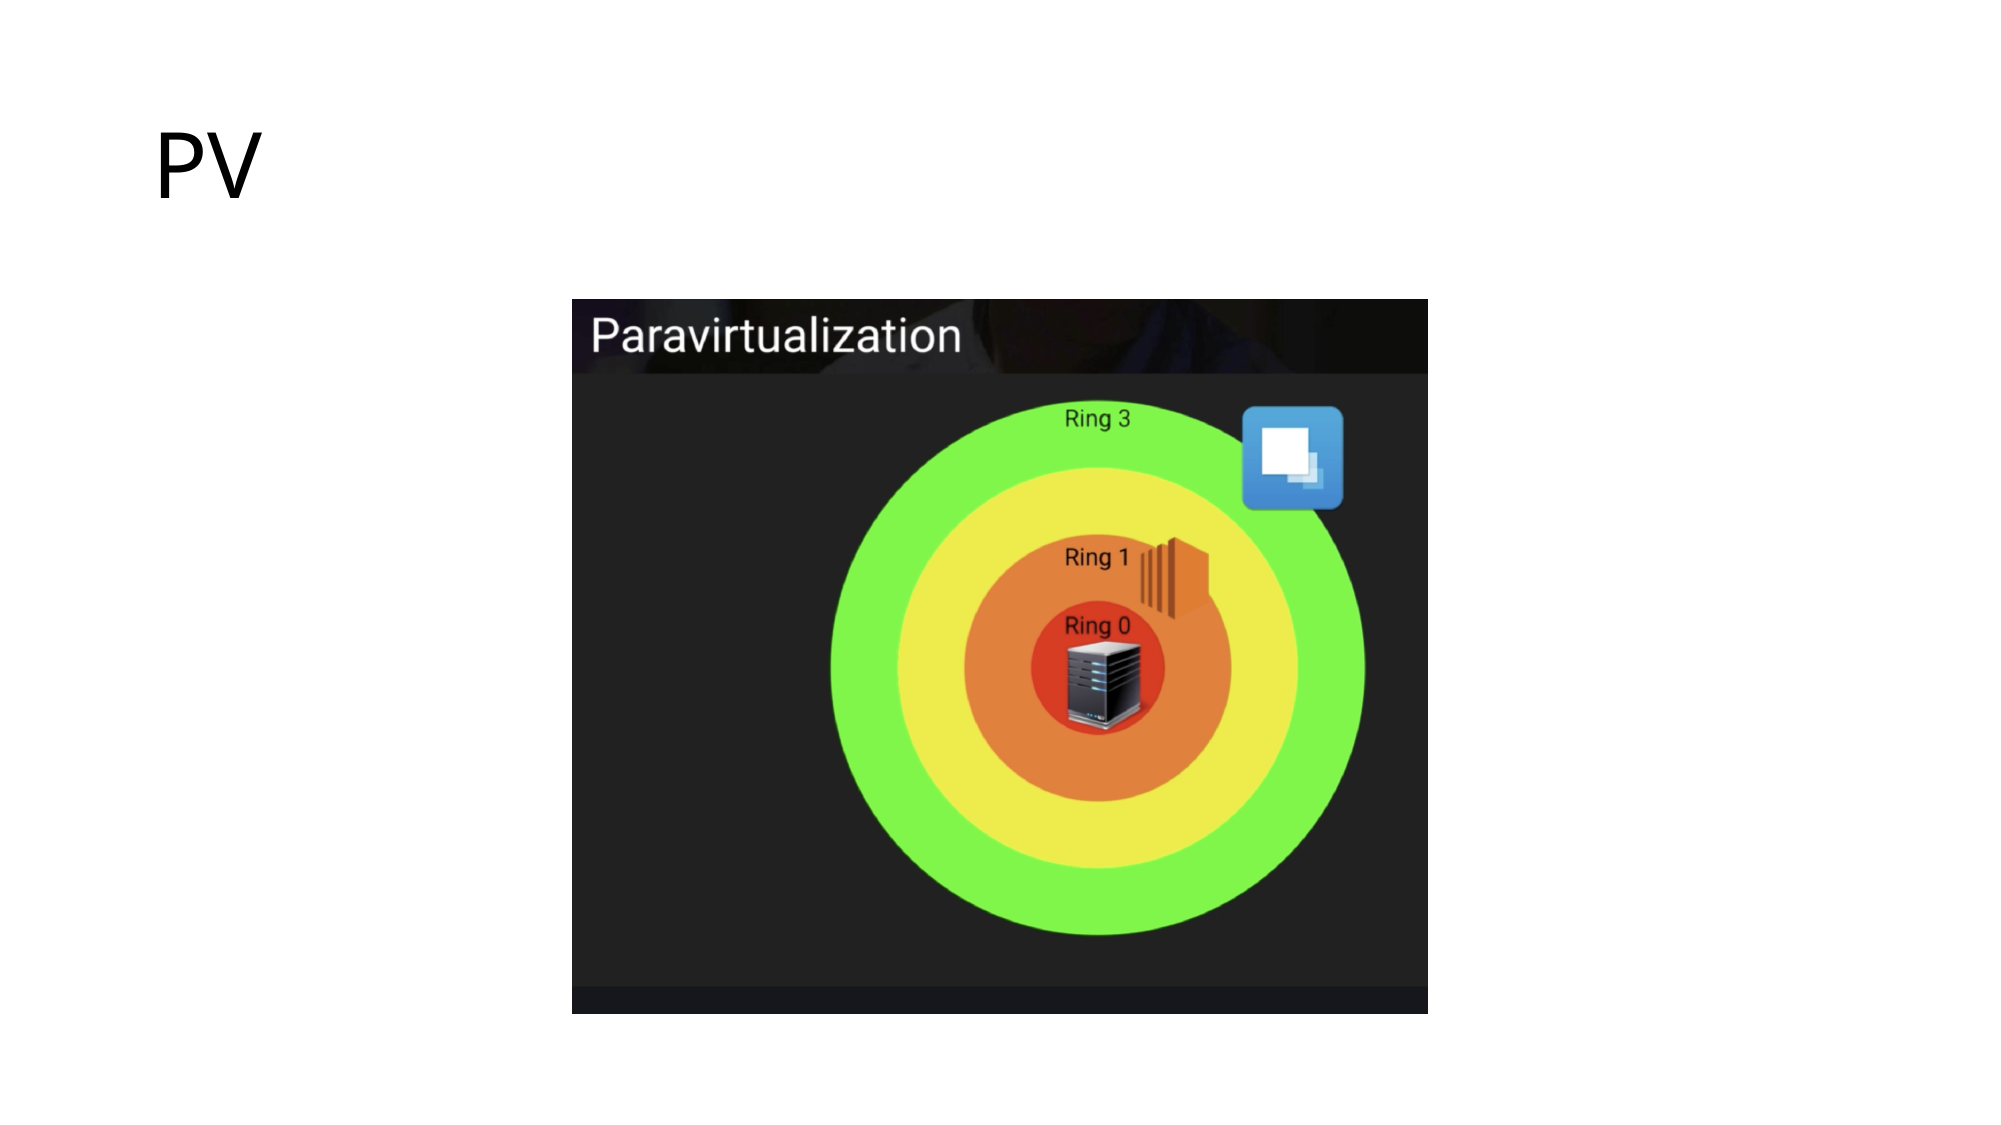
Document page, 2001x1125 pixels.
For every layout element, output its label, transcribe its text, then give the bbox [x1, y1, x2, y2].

title PV [137, 59, 1863, 278]
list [572, 299, 1428, 1014]
